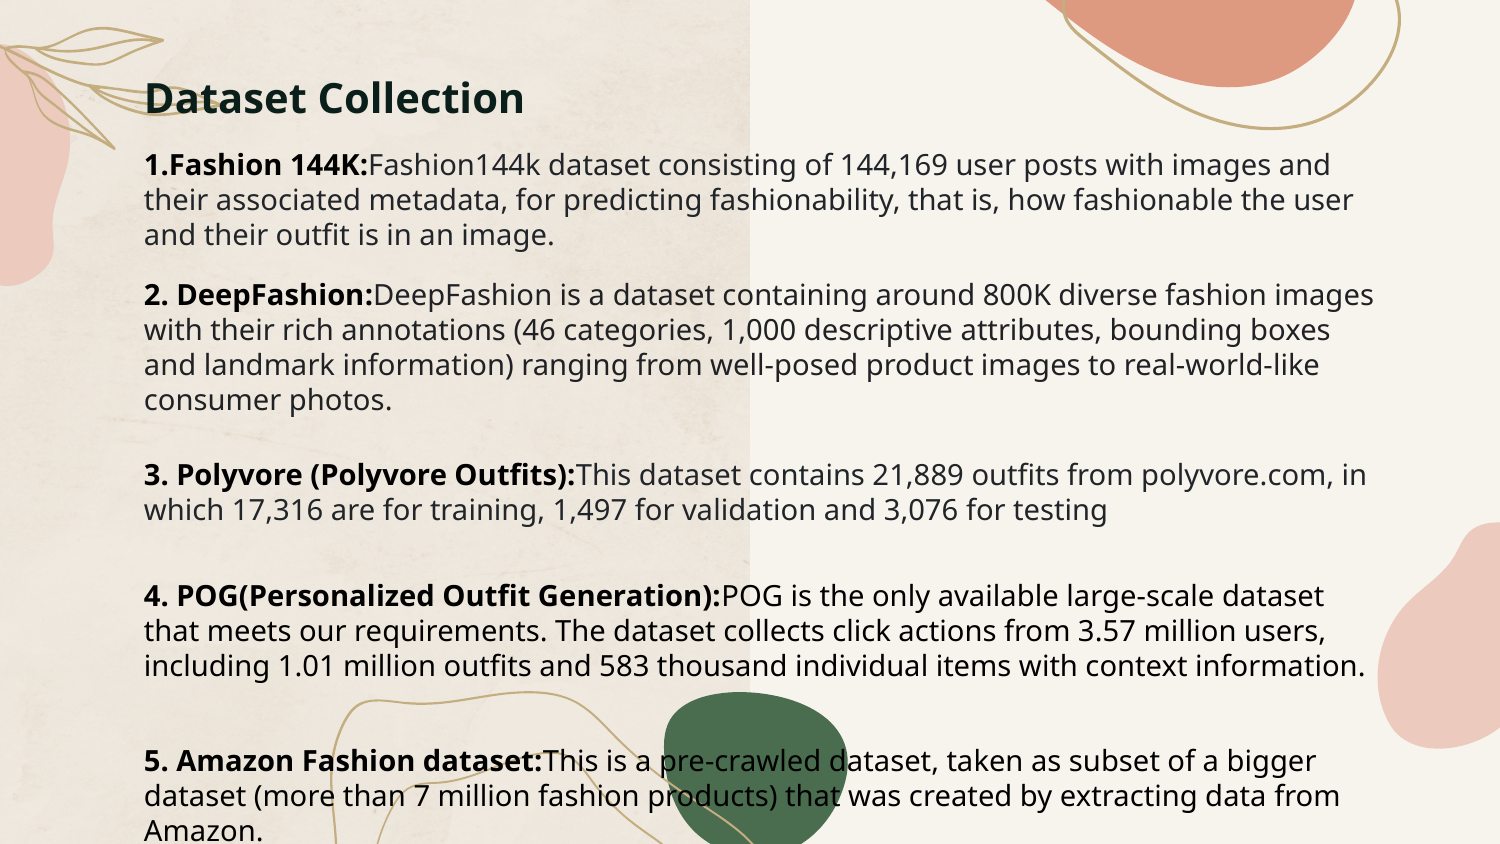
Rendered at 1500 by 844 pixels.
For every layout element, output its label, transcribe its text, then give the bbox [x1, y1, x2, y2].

text_box Dataset Collection 1.Fashion 144K:Fashion144k dataset consisting of 144,169 user posts with images and their associated metadata, for predicting fashionability, that is, how fashionable the user and their outfit is in an image. 2. DeepFashion:DeepFashion is a dataset containing around 800K diverse fashion images with their rich annotations (46 categories, 1,000 descriptive attributes, bounding boxes and landmark information) ranging from well-posed product images to real-world-like consumer photos. 3. Polyvore (Polyvore Outfits):This dataset contains 21,889 outfits from polyvore.com, in which 17,316 are for training, 1,497 for validation and 3,076 for testing 4. POG(Personalized Outfit Generation):POG is the only available large-scale dataset that meets our requirements. The dataset collects click actions from 3.57 million users, including 1.01 million outfits and 583 thousand individual items with context information. 5. Amazon Fashion dataset:This is a pre-crawled dataset, taken as subset of a bigger dataset (more than 7 million fashion products) that was created by extracting data from Amazon. [129, 63, 1400, 844]
